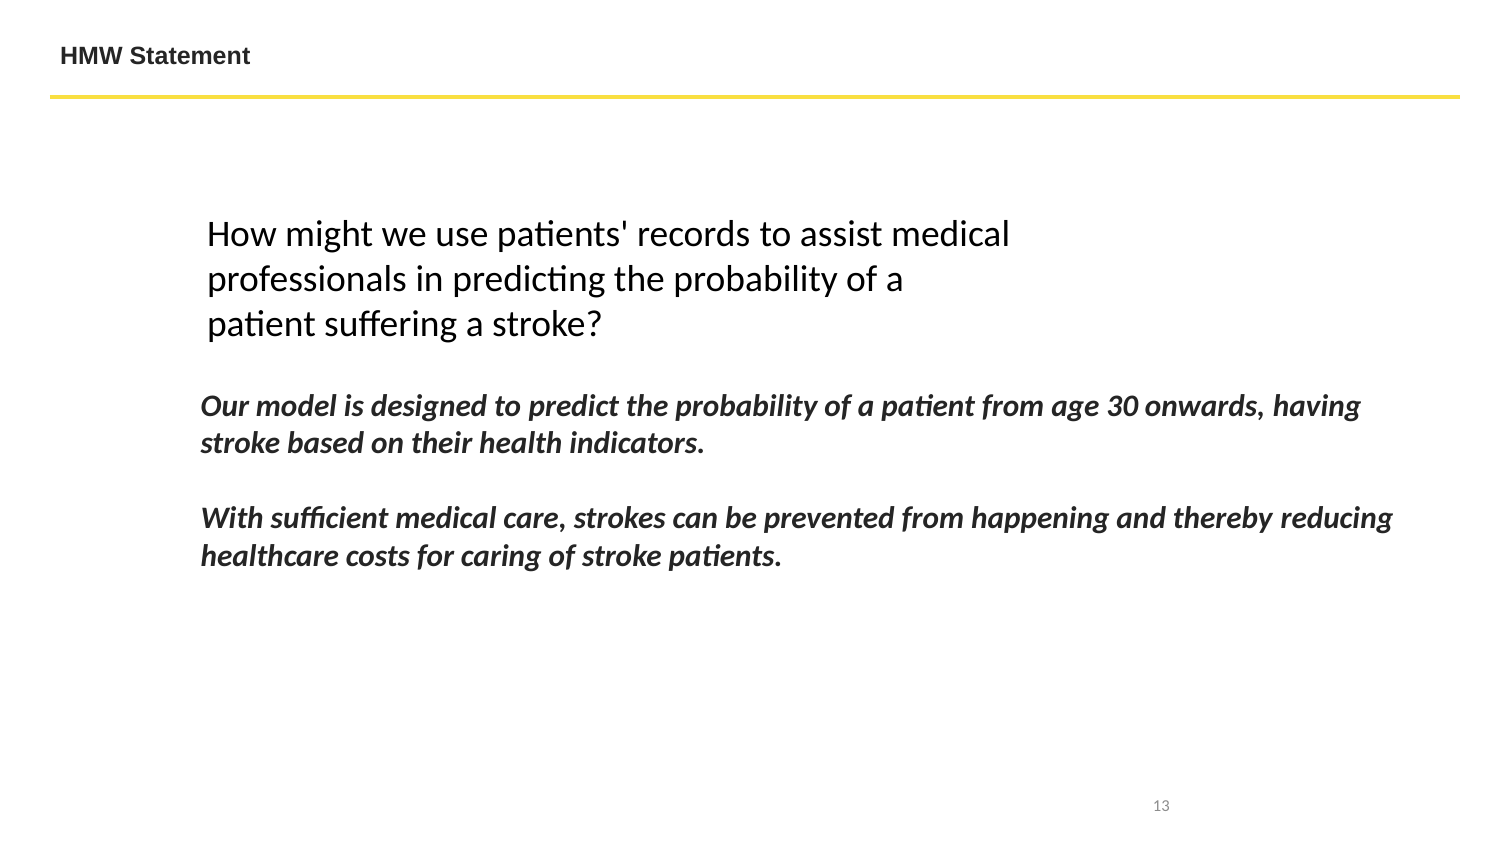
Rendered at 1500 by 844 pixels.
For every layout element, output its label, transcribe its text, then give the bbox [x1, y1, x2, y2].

text_box Our model is designed to predict the probability of a patient from age 30 onwards, having stroke based on their health indicators. With sufficient medical care, strokes can be prevented from happening and thereby reducing healthcare costs for caring of stroke patients. [198, 385, 1400, 573]
text_box HMW Statement [57, 39, 371, 70]
text_box How might we use patients' records to assist medical professionals in predicting the probability of a patient suffering a stroke? [192, 201, 1134, 352]
slide_number 13 [1148, 795, 1174, 844]
